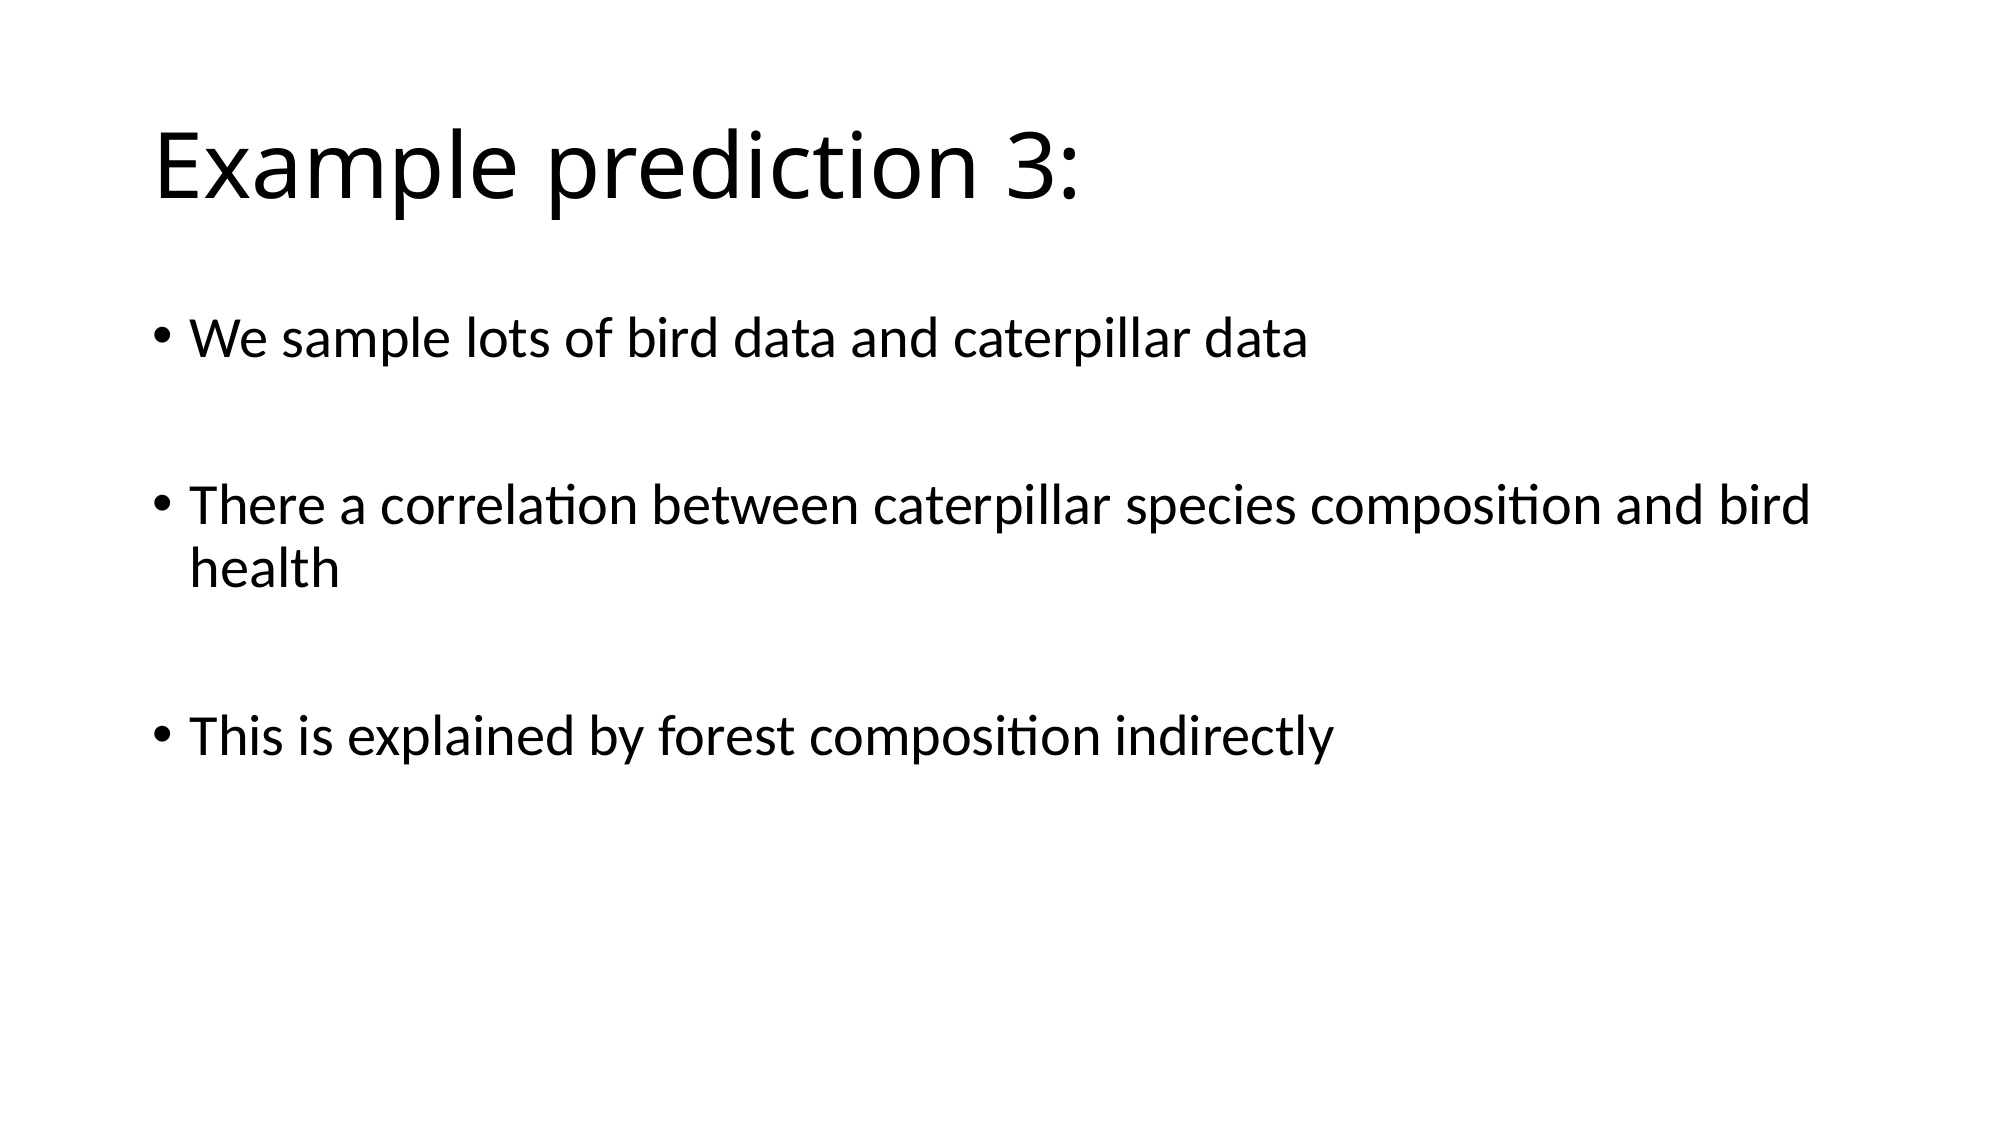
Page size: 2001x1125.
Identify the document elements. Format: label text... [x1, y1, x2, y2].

title Example prediction 3: [137, 59, 1863, 278]
list We sample lots of bird data and caterpillar data There a correlation between caterpillar species composition and bird health This is explained by forest composition indirectly [137, 299, 1863, 1014]
